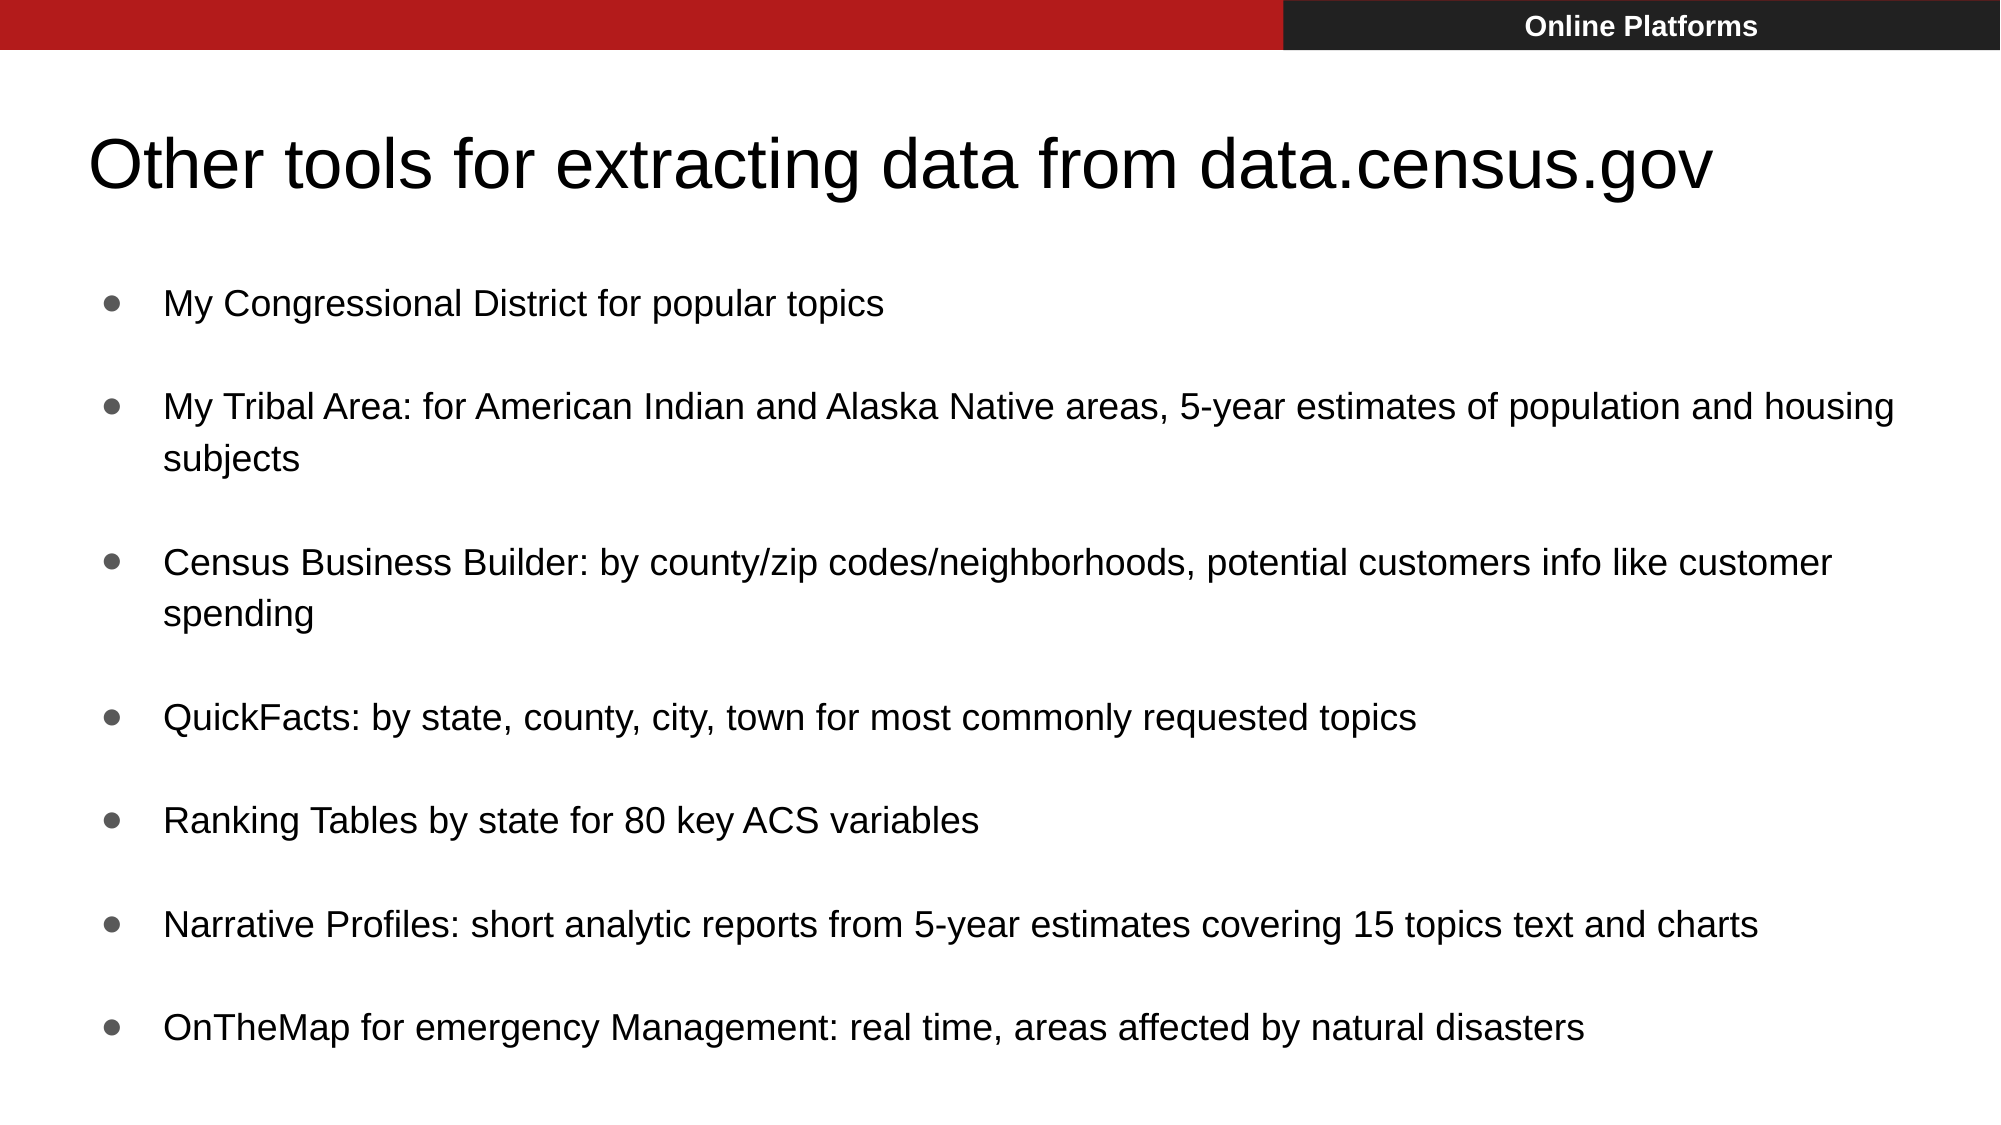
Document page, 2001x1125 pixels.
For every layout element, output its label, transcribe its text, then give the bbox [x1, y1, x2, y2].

picture [0, 0, 1283, 50]
text_box Online Platforms [1283, 0, 2000, 51]
title Other tools for extracting data from data.census.gov [68, 97, 1932, 223]
list My Congressional District for popular topics My Tribal Area: for American Indian and Alaska Native areas, 5-year estimates of population and housing subjects Census Business Builder: by county/zip codes/neighborhoods, potential customers info like customer spending QuickFacts: by state, county, city, town for most commonly requested topics Ranking Tables by state for 80 key ACS variables Narrative Profiles: short analytic reports from 5-year estimates covering 15 topics text and charts OnTheMap for emergency Management: real time, areas affected by natural disasters [68, 252, 1932, 1000]
